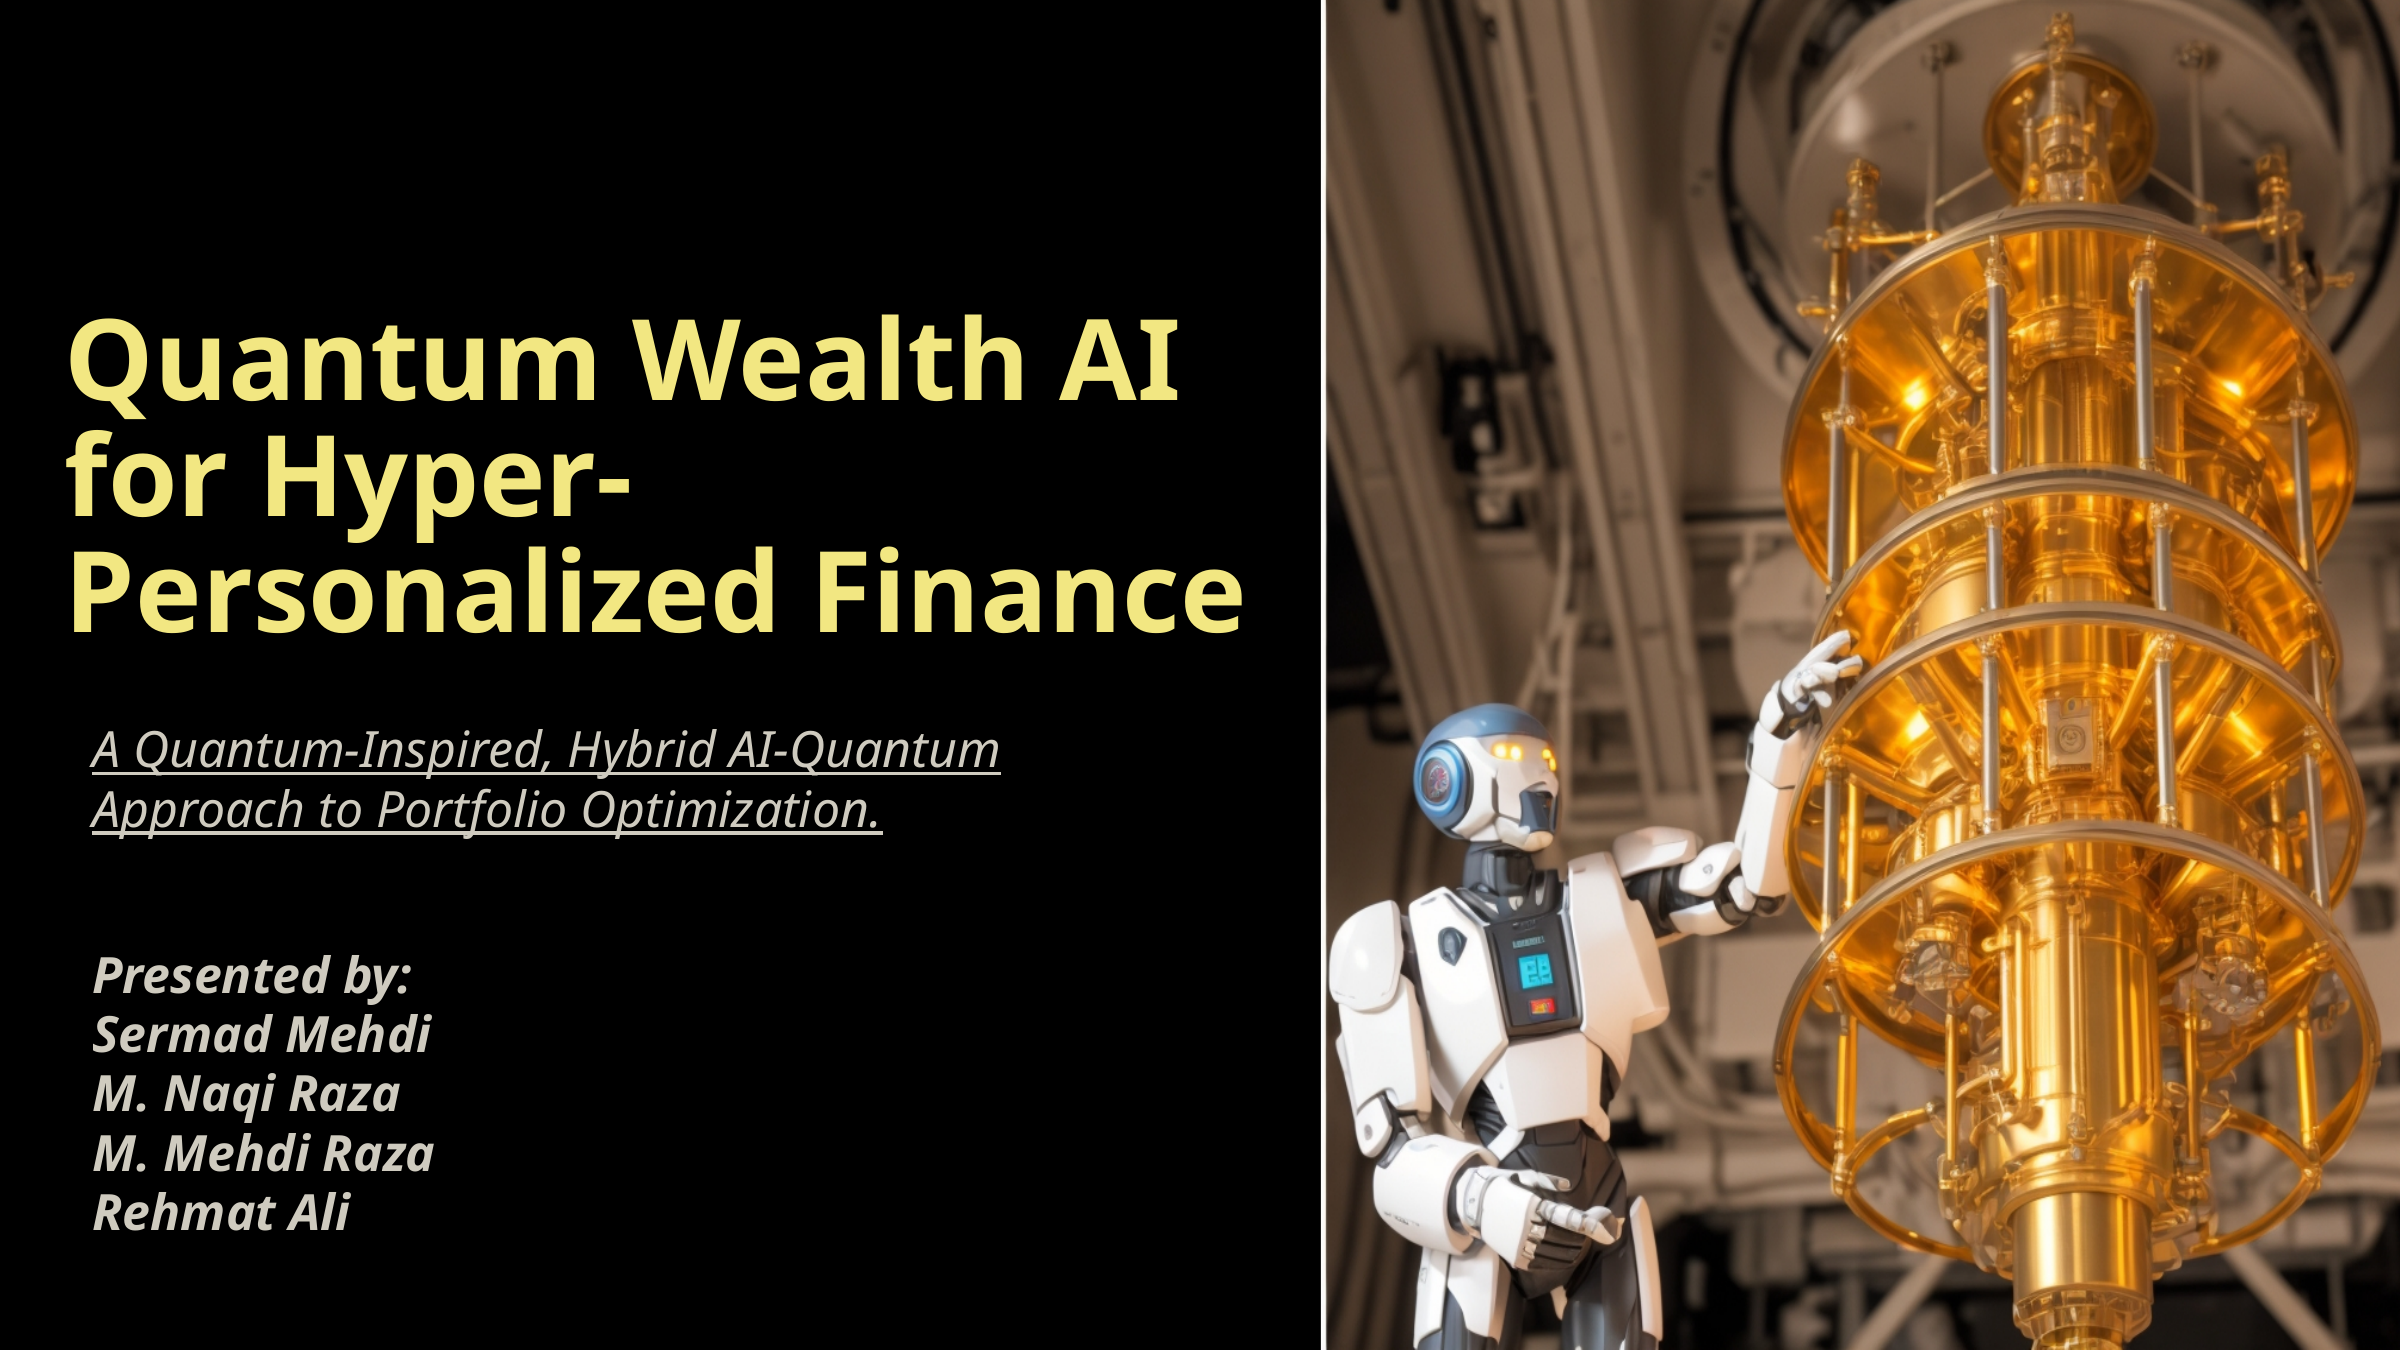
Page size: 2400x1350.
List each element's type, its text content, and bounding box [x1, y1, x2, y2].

text_box Quantum Wealth AI for Hyper-Personalized Finance [64, 307, 1269, 716]
text_box Presented by: Sermad Mehdi M. Naqi Raza M. Mehdi Raza Rehmat Ali [92, 943, 1015, 1315]
picture [1320, 0, 2400, 1350]
text_box A Quantum-Inspired, Hybrid AI-Quantum Approach to Portfolio Optimization. [92, 718, 1015, 838]
